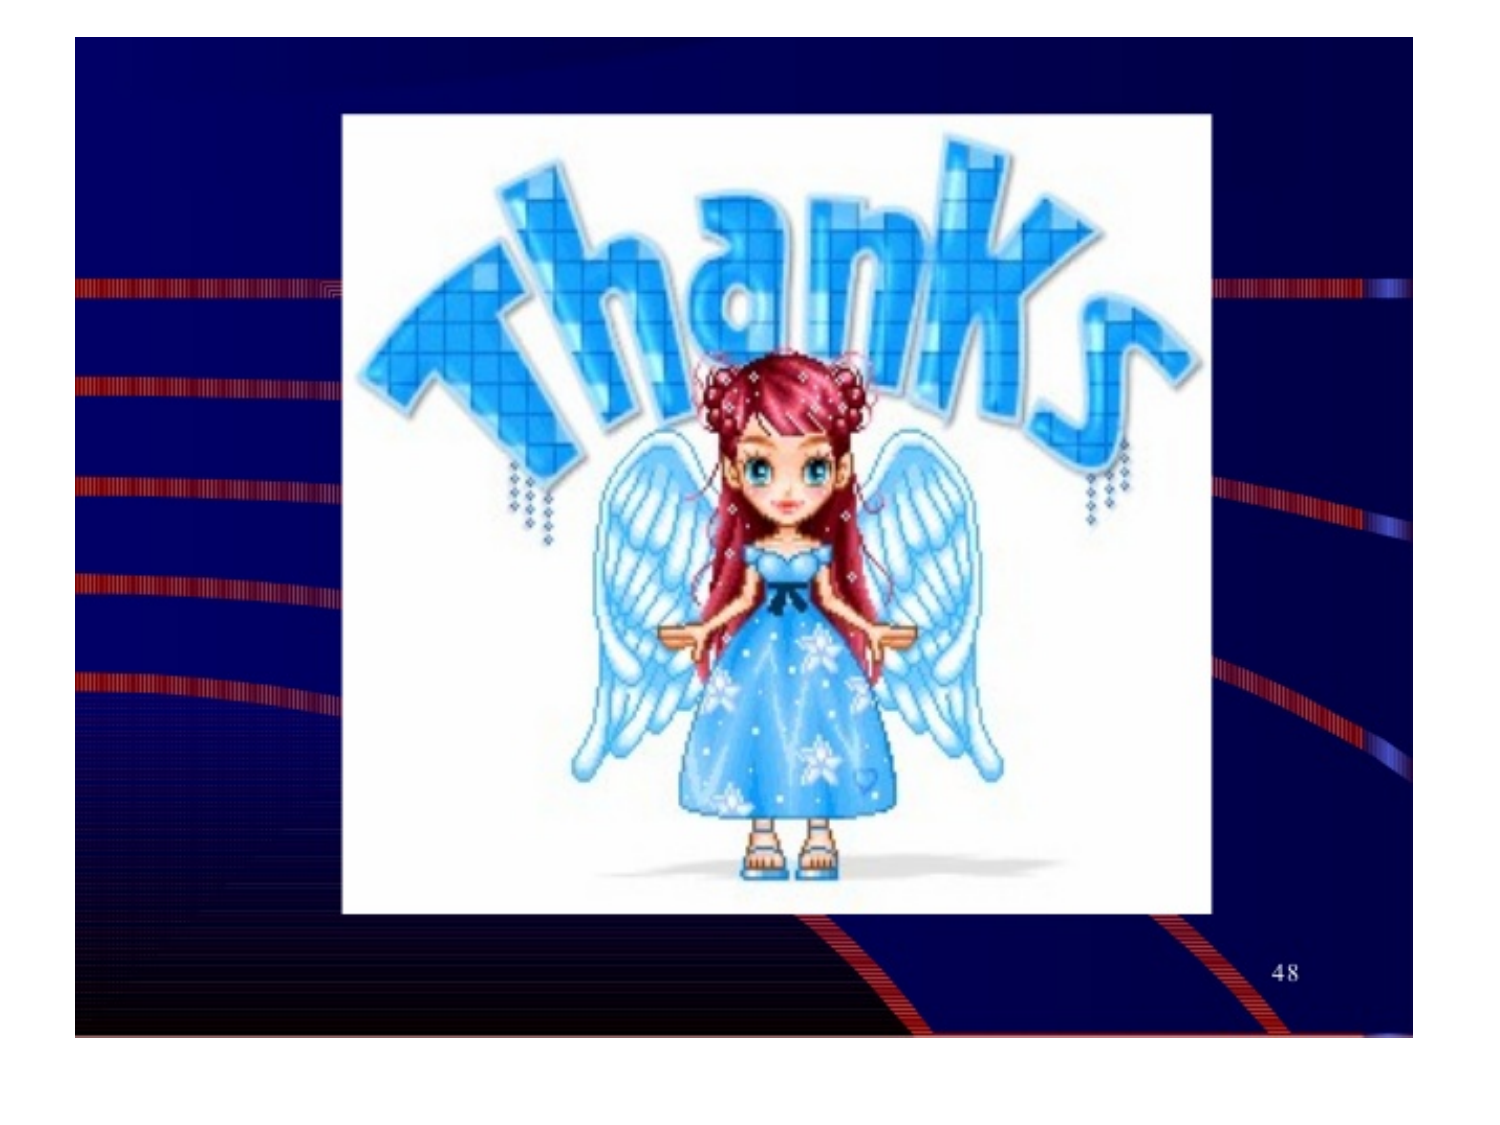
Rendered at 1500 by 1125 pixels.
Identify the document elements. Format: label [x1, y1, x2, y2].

picture [74, 37, 1413, 1038]
